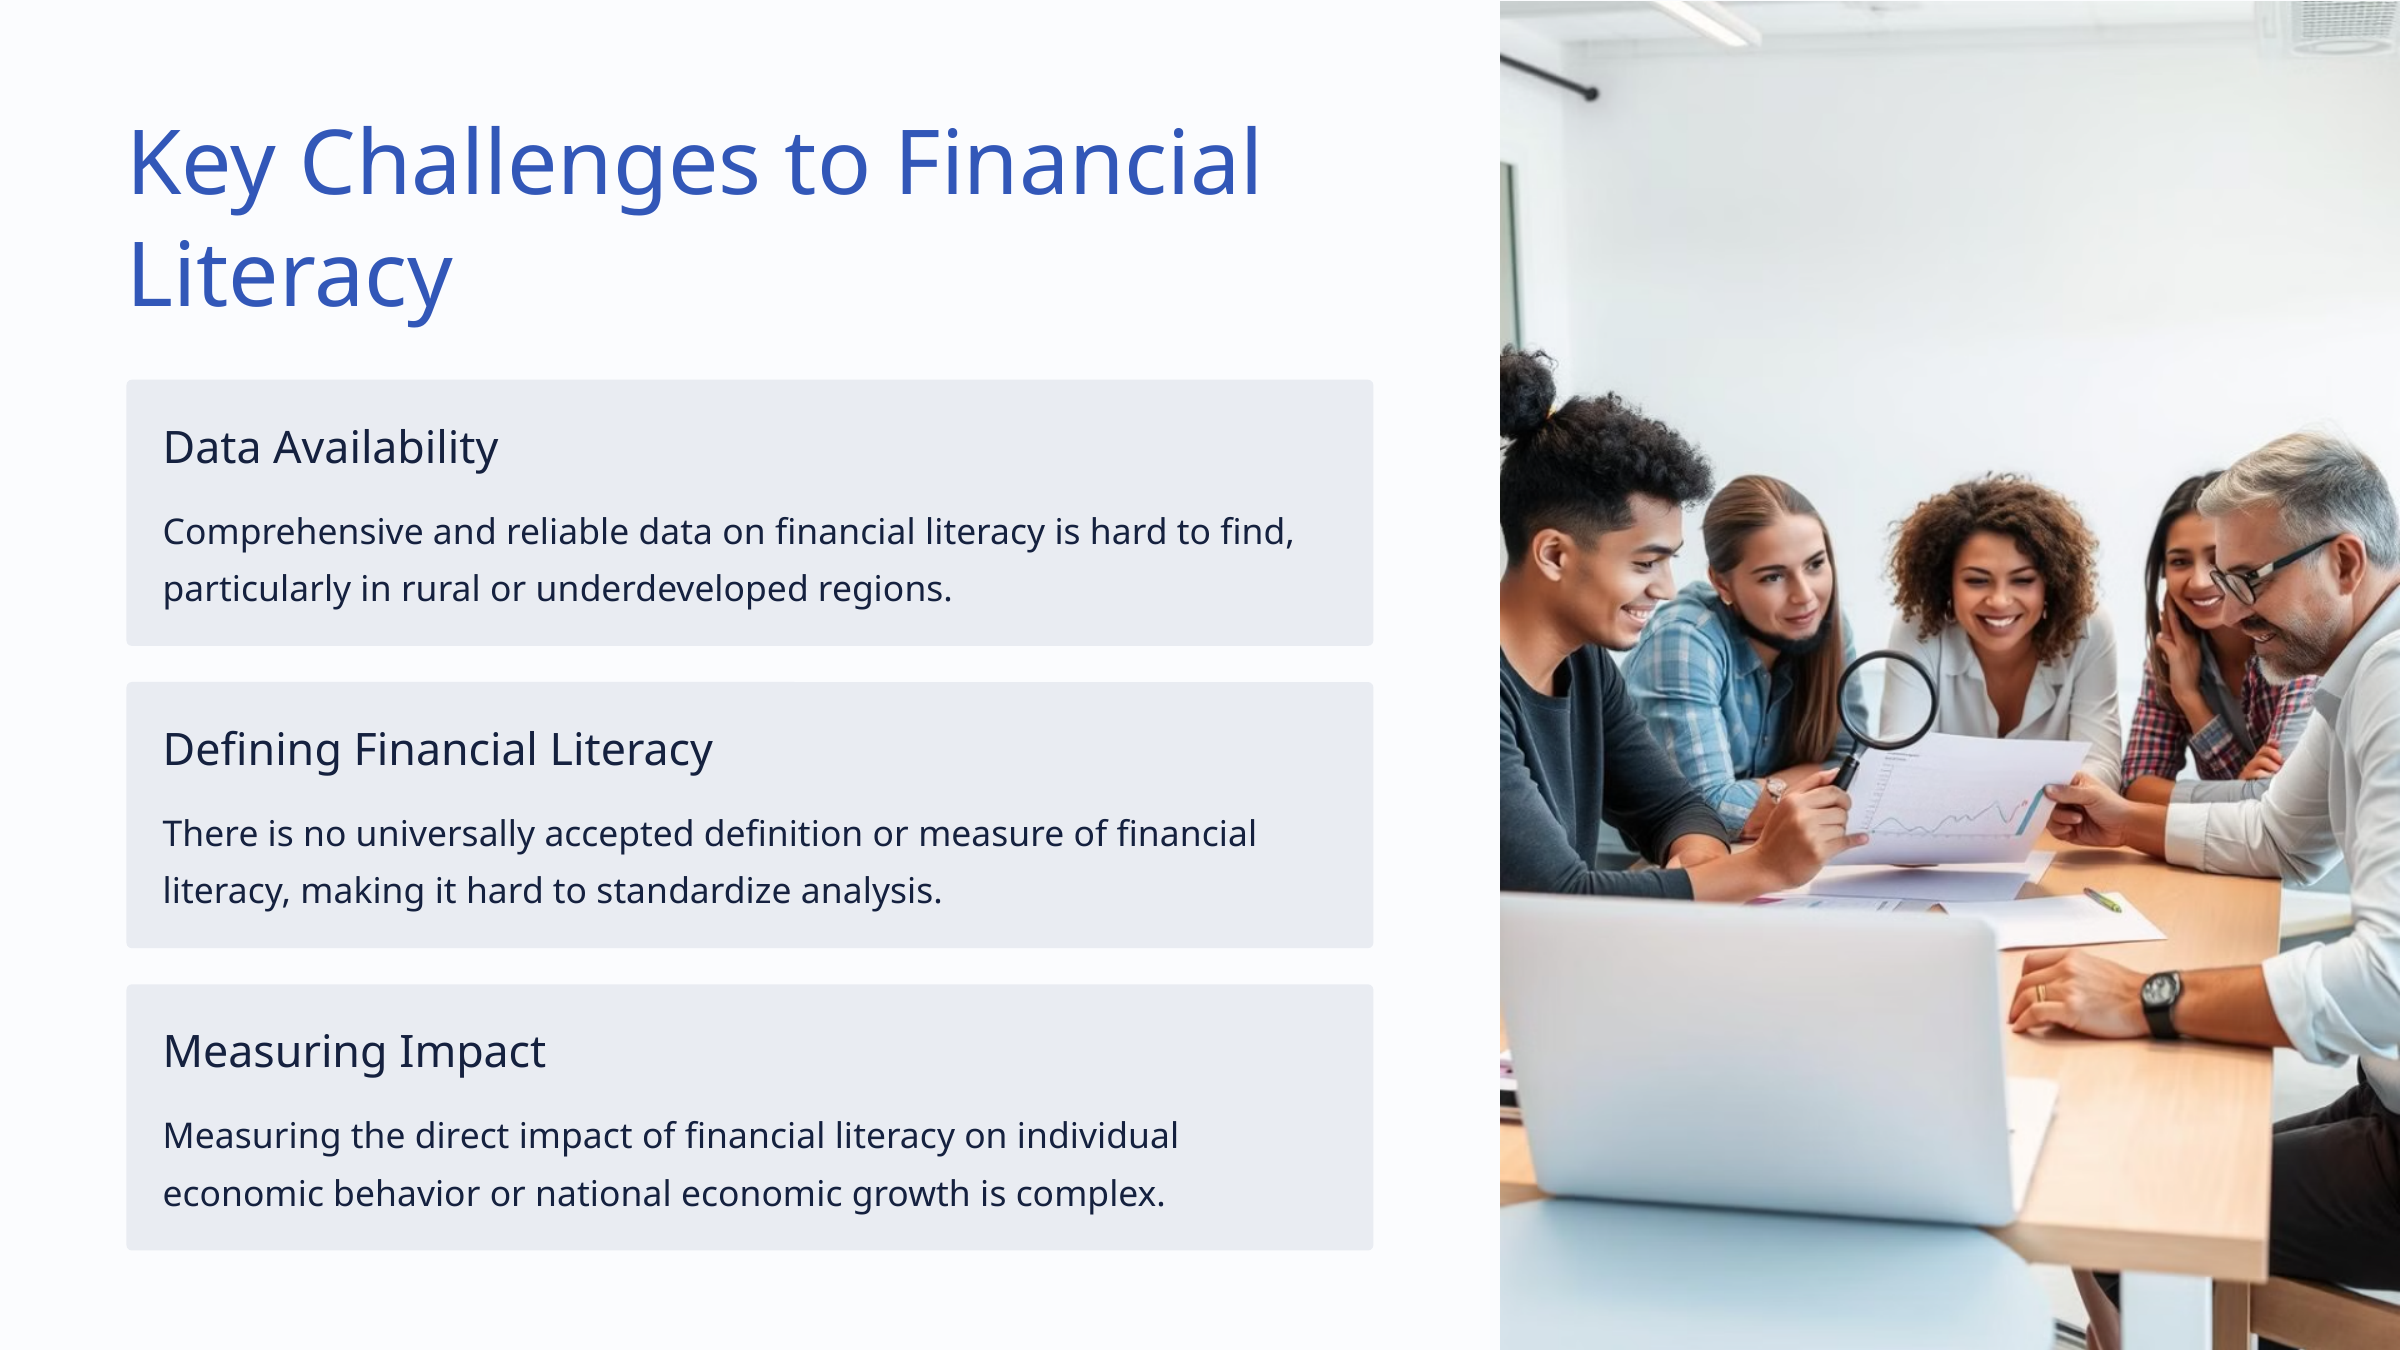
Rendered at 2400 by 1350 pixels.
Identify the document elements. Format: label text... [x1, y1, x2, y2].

text_box There is no universally accepted definition or measure of financial literacy, making it hard to standardize analysis. [162, 796, 1338, 912]
text_box [126, 984, 1374, 1251]
text_box [126, 681, 1374, 949]
text_box Key Challenges to Financial Literacy [126, 99, 1374, 326]
text_box Data Availability [162, 415, 615, 473]
text_box Measuring the direct impact of financial literacy on individual economic behavior or national economic growth is complex. [162, 1098, 1338, 1215]
text_box [126, 379, 1374, 646]
text_box Defining Financial Literacy [162, 718, 745, 775]
text_box Measuring Impact [162, 1020, 615, 1077]
picture [1499, 1, 2400, 1350]
text_box Comprehensive and reliable data on financial literacy is hard to find, particularly in rural or underdeveloped regions. [162, 494, 1338, 610]
